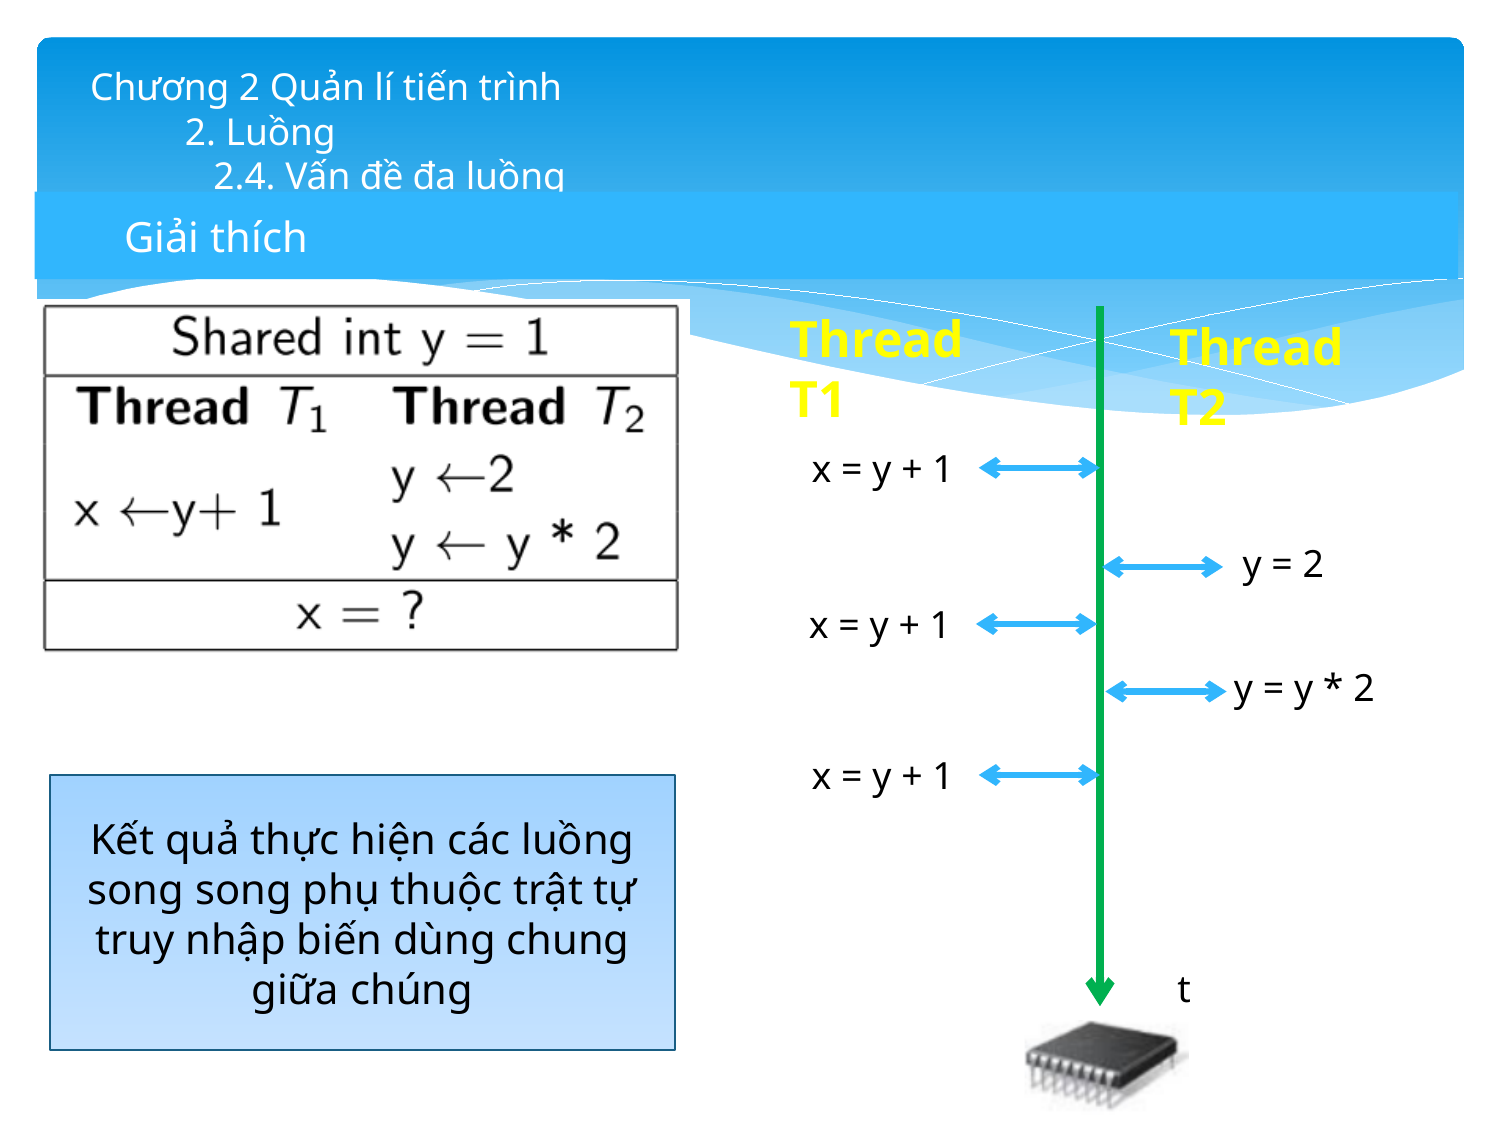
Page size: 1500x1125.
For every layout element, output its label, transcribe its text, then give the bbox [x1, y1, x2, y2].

text_box Giải thích [33, 190, 1459, 280]
text_box Thread T1 [774, 299, 1013, 435]
picture [1011, 1020, 1189, 1118]
text_box t [1162, 957, 1238, 1017]
text_box y = 2 [1227, 533, 1340, 593]
text_box x = y + 1 [796, 744, 970, 805]
picture [34, 299, 690, 657]
text_box y = y * 2 [1219, 656, 1391, 716]
text_box Kết quả thực hiện các luồng song song phụ thuộc trật tự truy nhập biến dùng chung giữa chúng [49, 774, 676, 1051]
text_box x = y + 1 [794, 593, 967, 654]
text_box Thread T2 [1154, 307, 1413, 443]
title Chương 2 Quản lí tiến trình 2. Luồng 2.4. Vấn đề đa luồng [75, 55, 1425, 190]
text_box x = y + 1 [796, 437, 970, 498]
